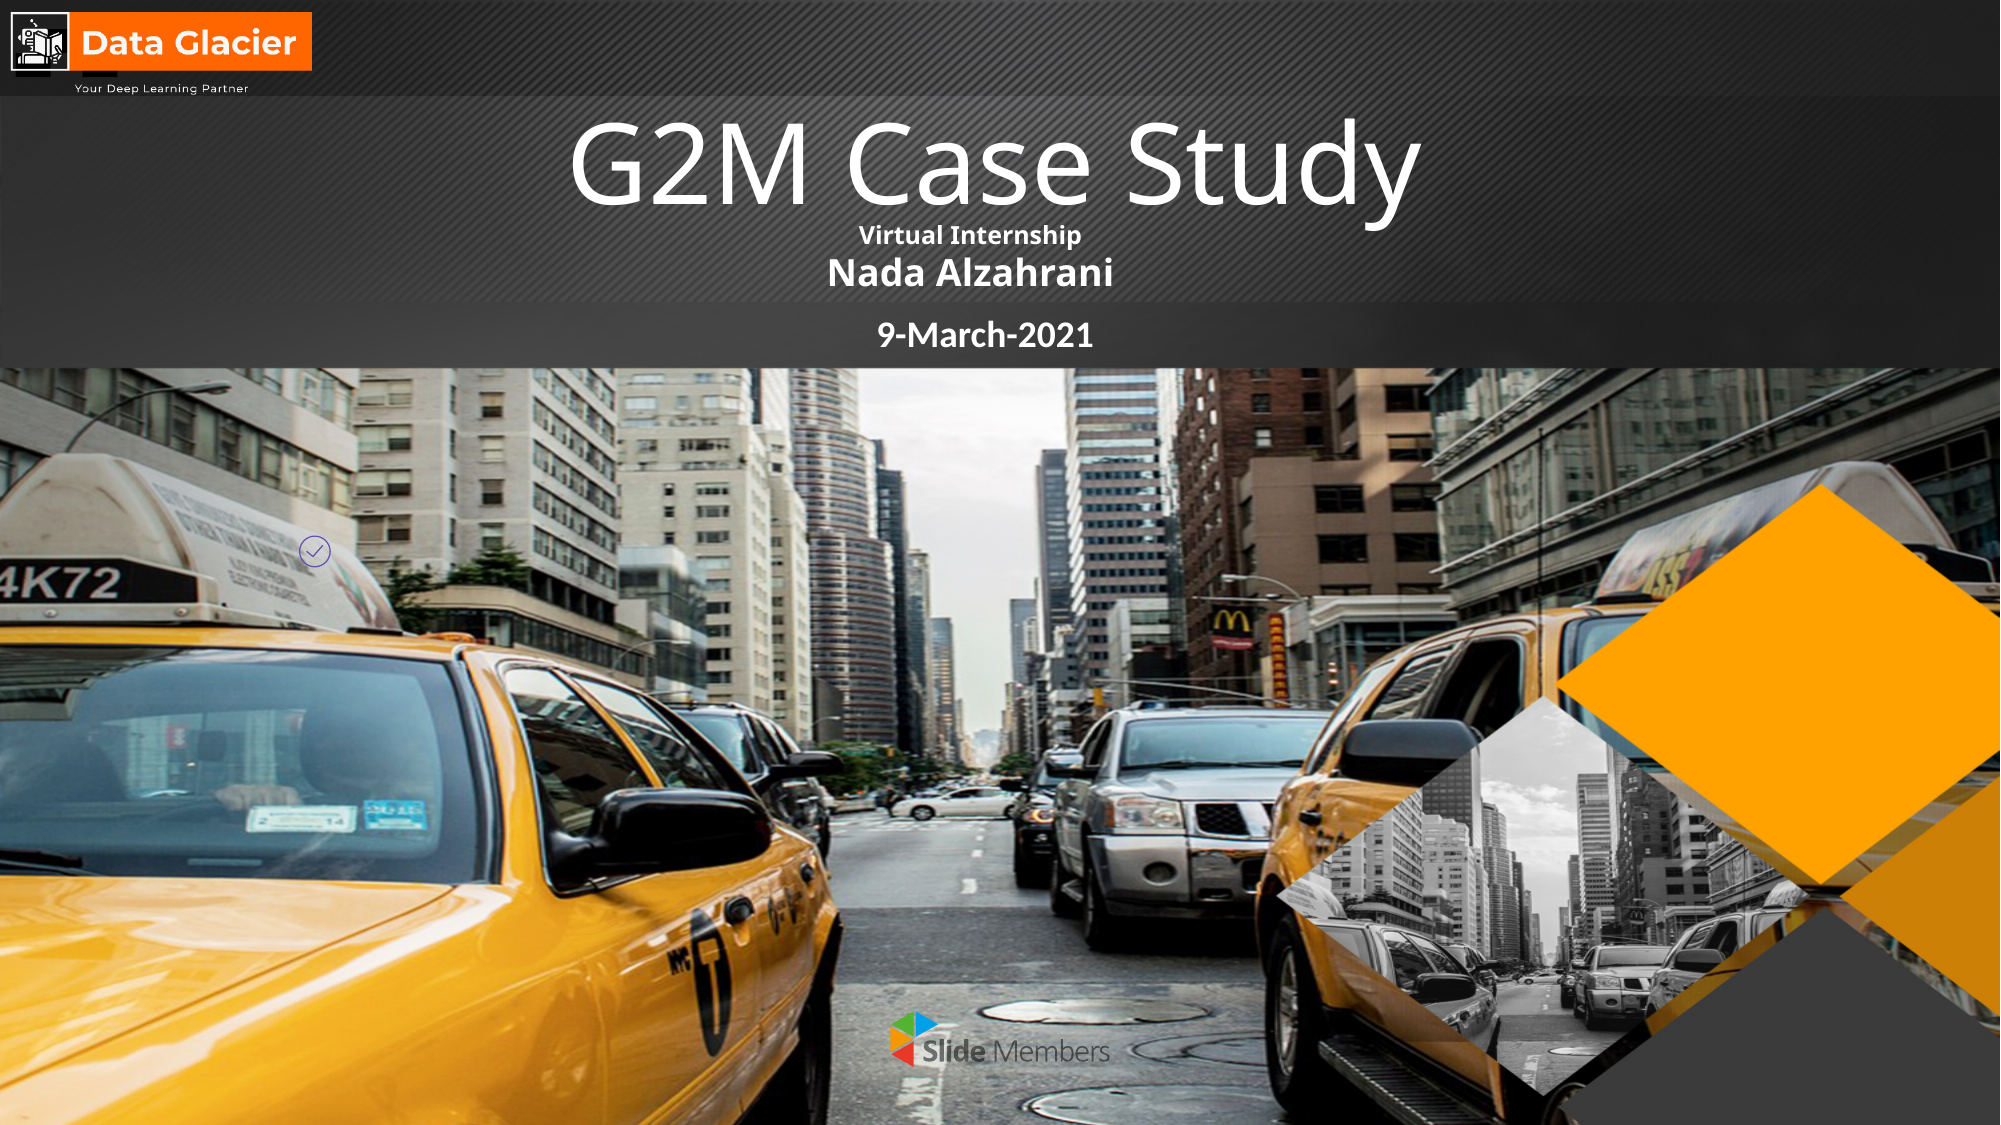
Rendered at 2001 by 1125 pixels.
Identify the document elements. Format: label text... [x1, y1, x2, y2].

text_box 9-March-2021 [861, 303, 1109, 363]
picture [0, 0, 2000, 1125]
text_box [299, 535, 331, 568]
subtitle Virtual Internship Nada Alzahrani [546, 211, 1395, 332]
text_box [890, 1011, 1110, 1067]
title G2M Case Study [18, 84, 1972, 260]
